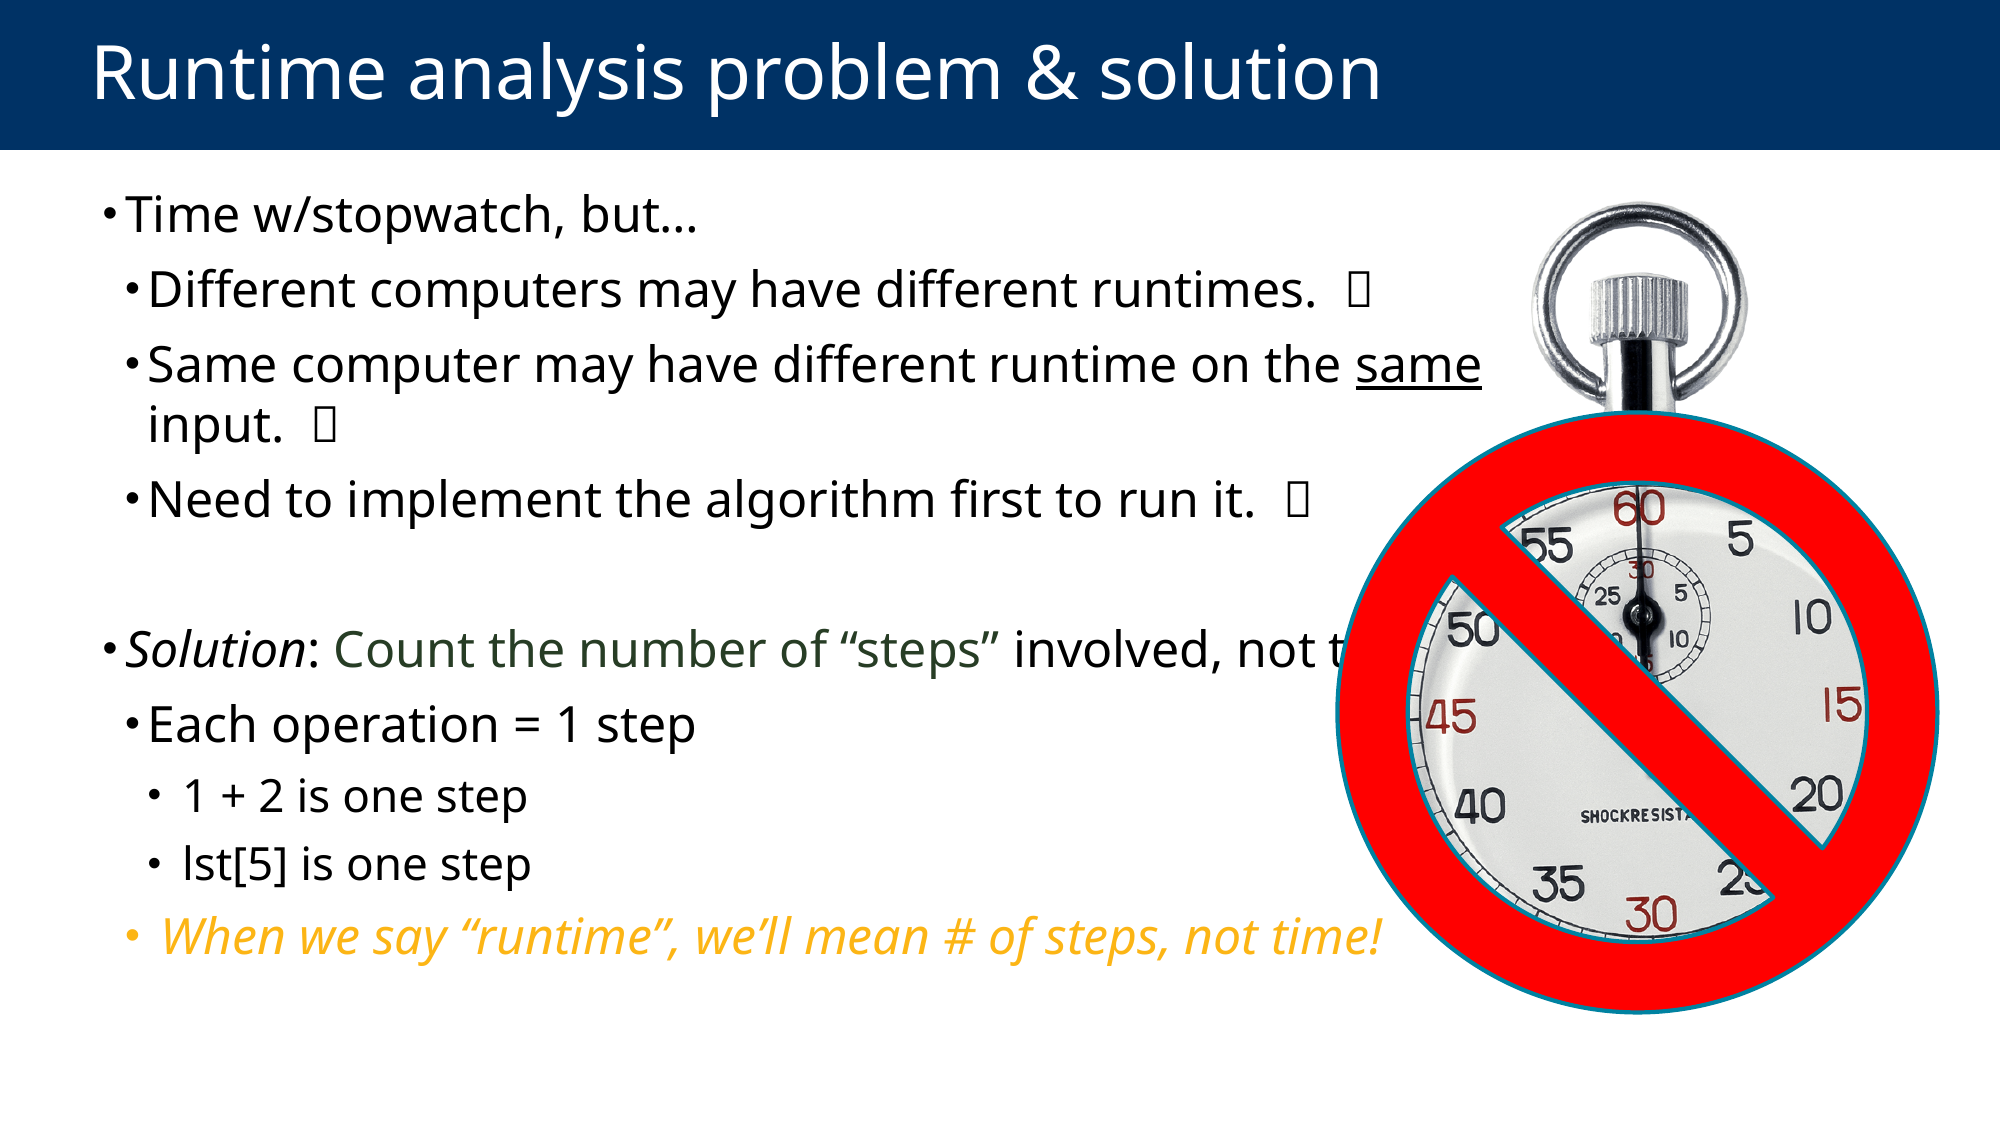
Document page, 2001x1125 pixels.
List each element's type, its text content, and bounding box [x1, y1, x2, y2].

picture [1344, 415, 1935, 996]
title Runtime analysis problem & solution [0, 0, 2000, 152]
text_box [1335, 665, 1339, 760]
list Time w/stopwatch, but… Different computers may have different runtimes.  Same computer may have different runtime on the same input.  Need to implement the algorithm first to run it.  Solution: Count the number of “steps” involved, not time! Each operation = 1 step 1 + 2 is one step lst[5] is one step When we say “runtime”, we’ll mean # of steps, not time! [87, 174, 1550, 1038]
text_box [1562, 1005, 1713, 1015]
picture [1344, 790, 1529, 996]
picture [1344, 199, 1951, 996]
